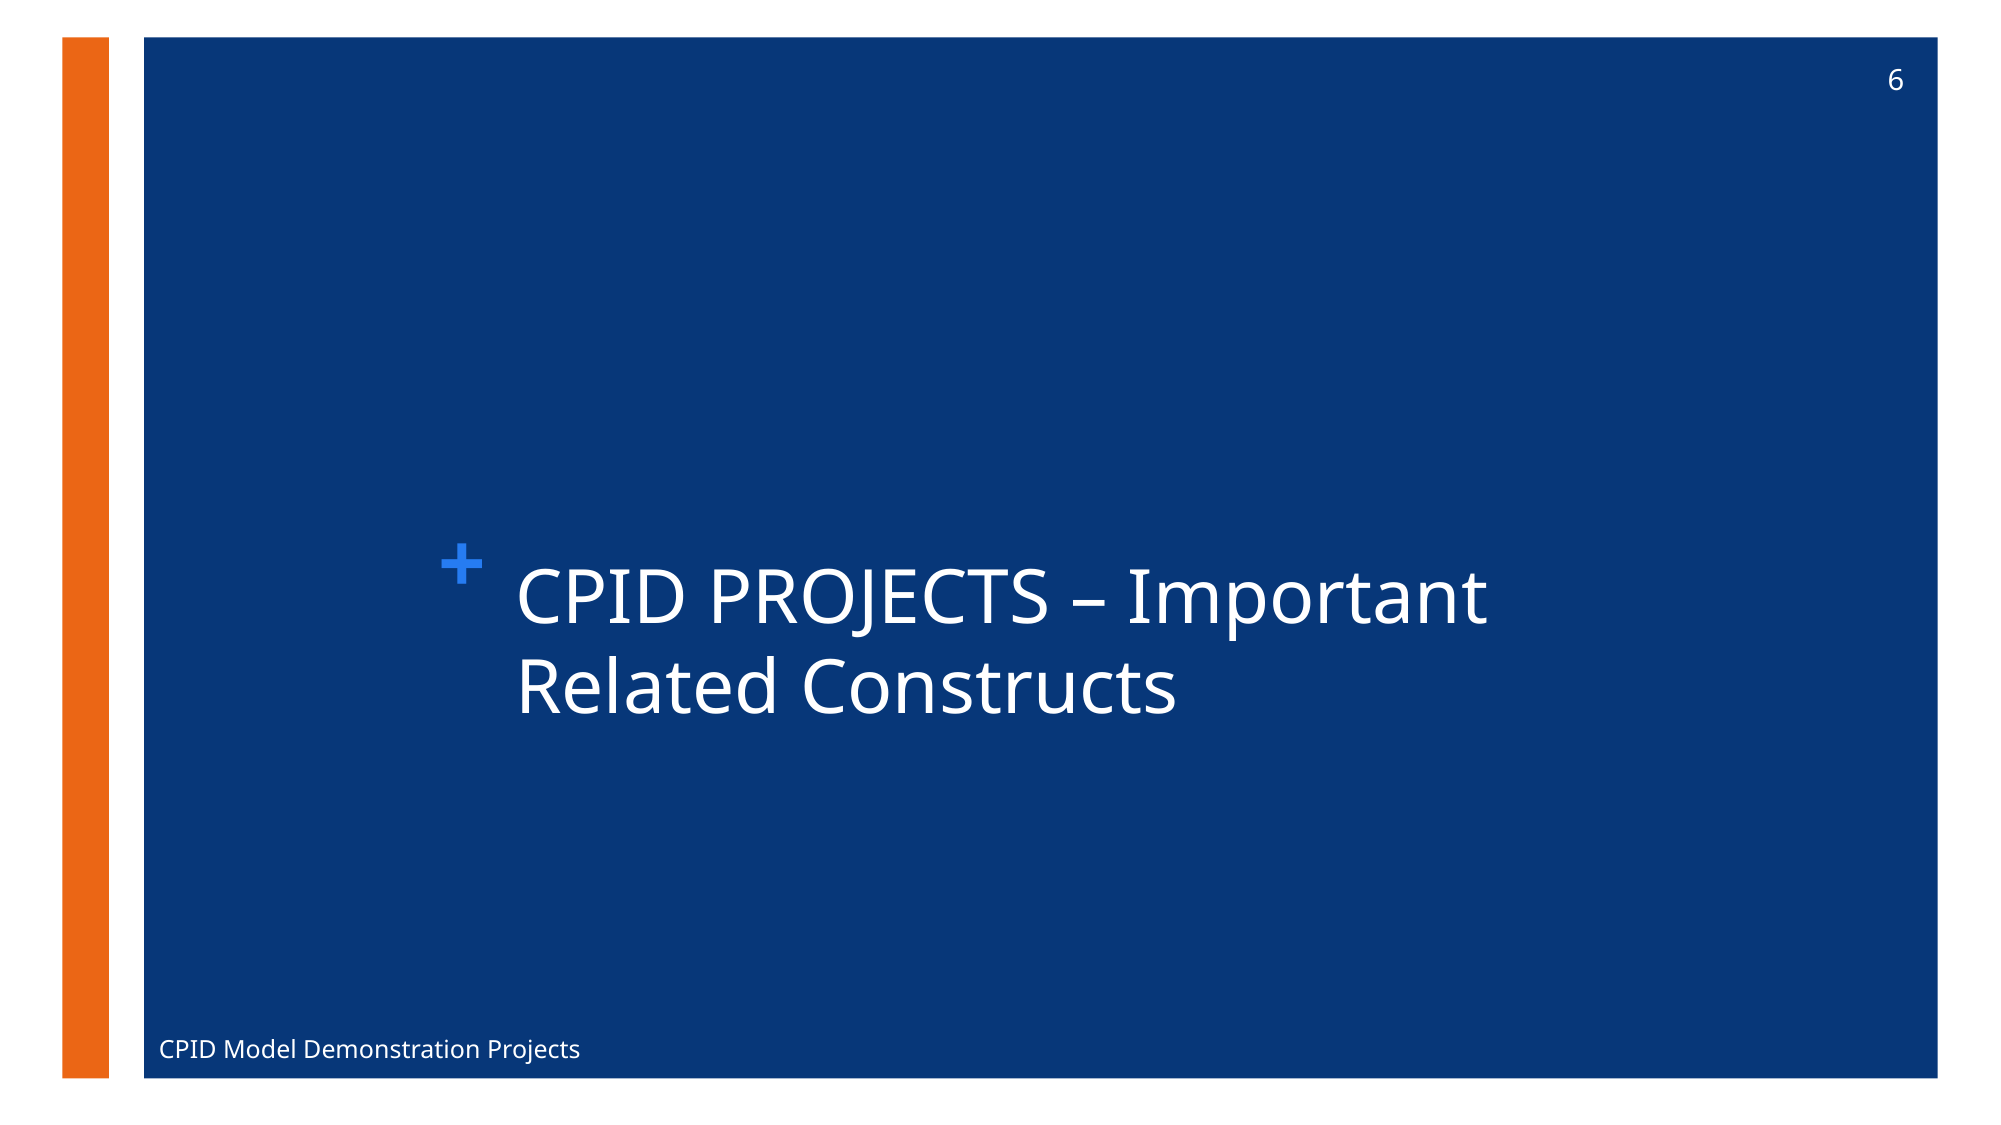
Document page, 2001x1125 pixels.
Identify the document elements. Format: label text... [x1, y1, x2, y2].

slide_number 6 [1828, 51, 1920, 112]
title CPID PROJECTS – Important Related Constructs [500, 512, 1569, 736]
